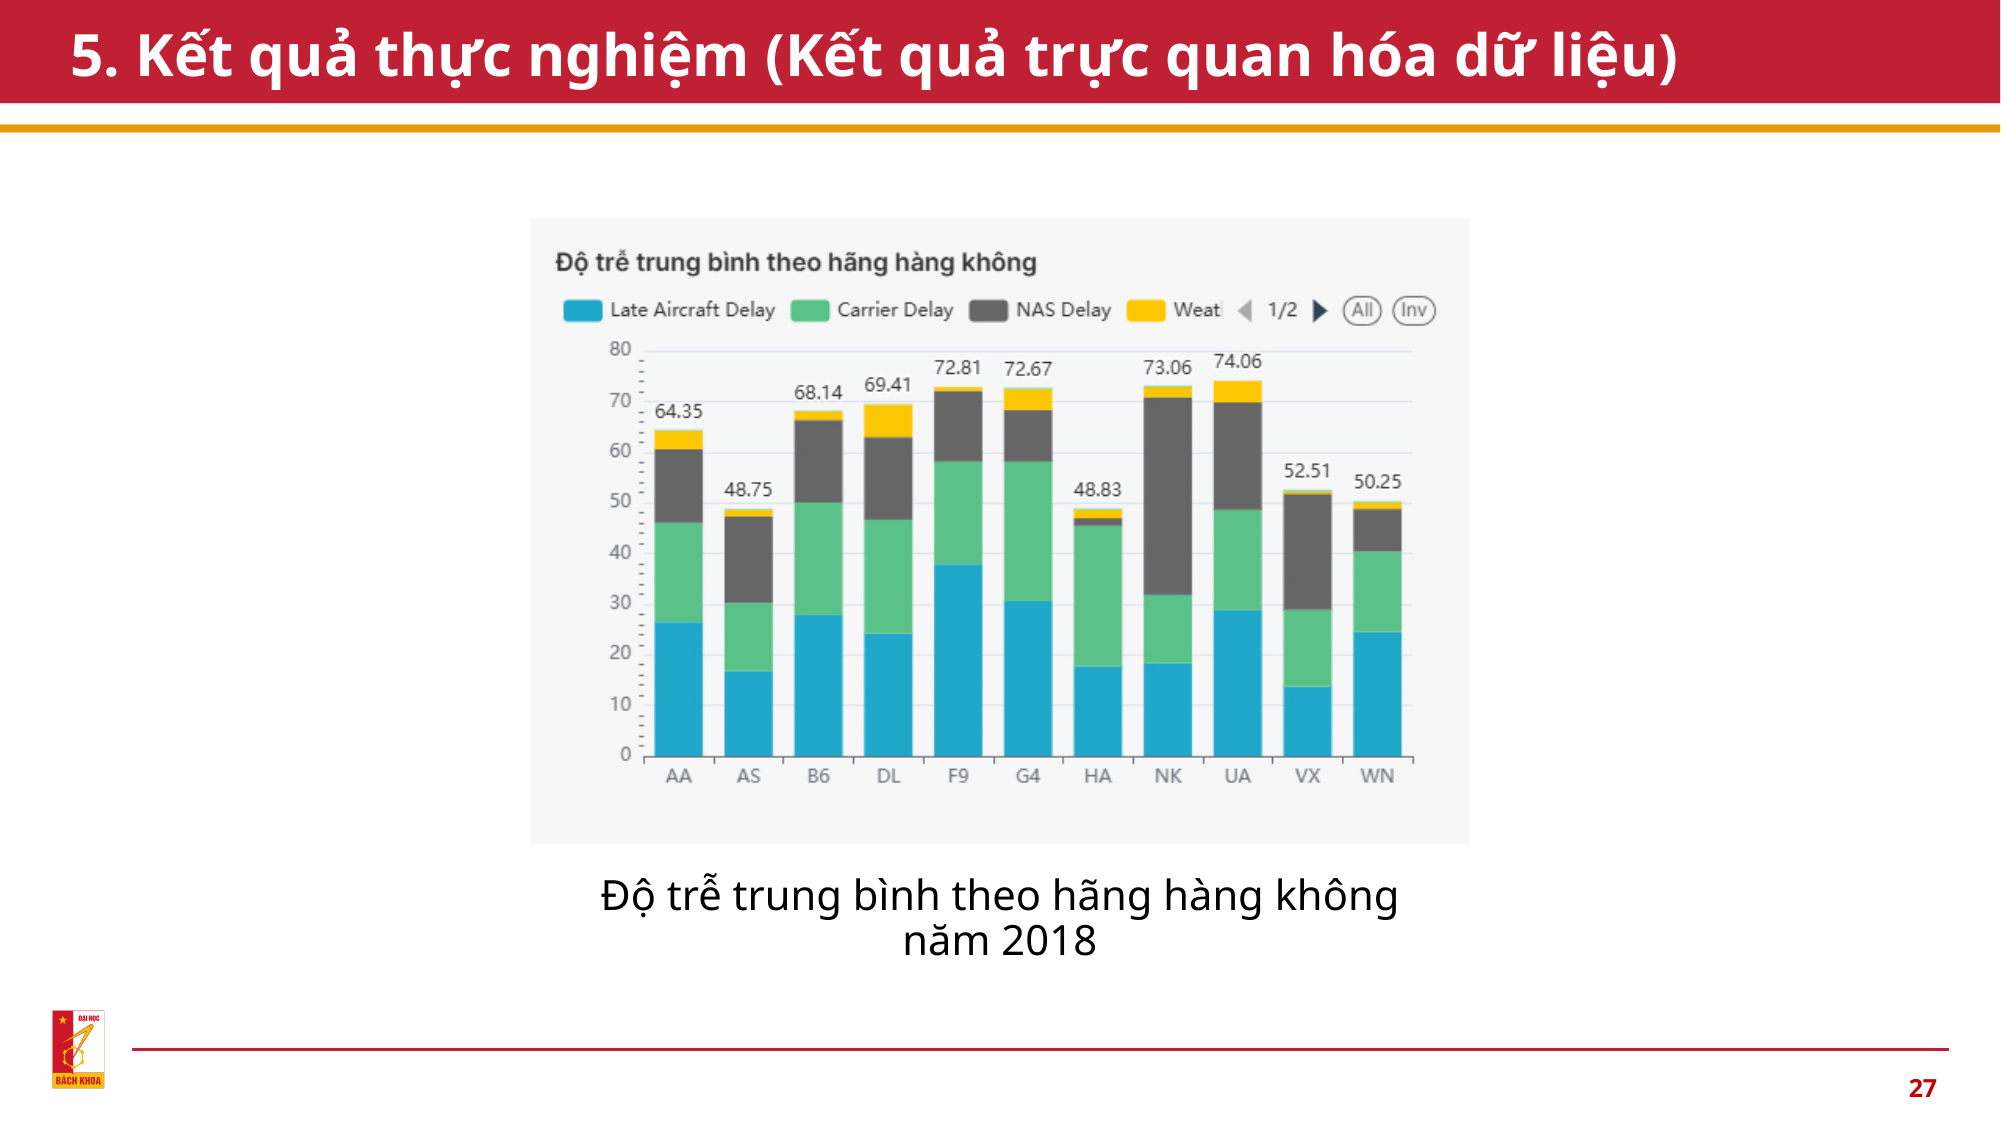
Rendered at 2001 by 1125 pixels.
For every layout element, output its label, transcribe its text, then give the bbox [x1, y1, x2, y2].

title 5. Kết quả thực nghiệm (Kết quả trực quan hóa dữ liệu) [55, 18, 1945, 90]
slide_number 27 [1502, 1065, 1953, 1125]
list Độ trễ trung bình theo hãng hàng không năm 2018 [585, 867, 1415, 988]
picture [0, 0, 2001, 1125]
